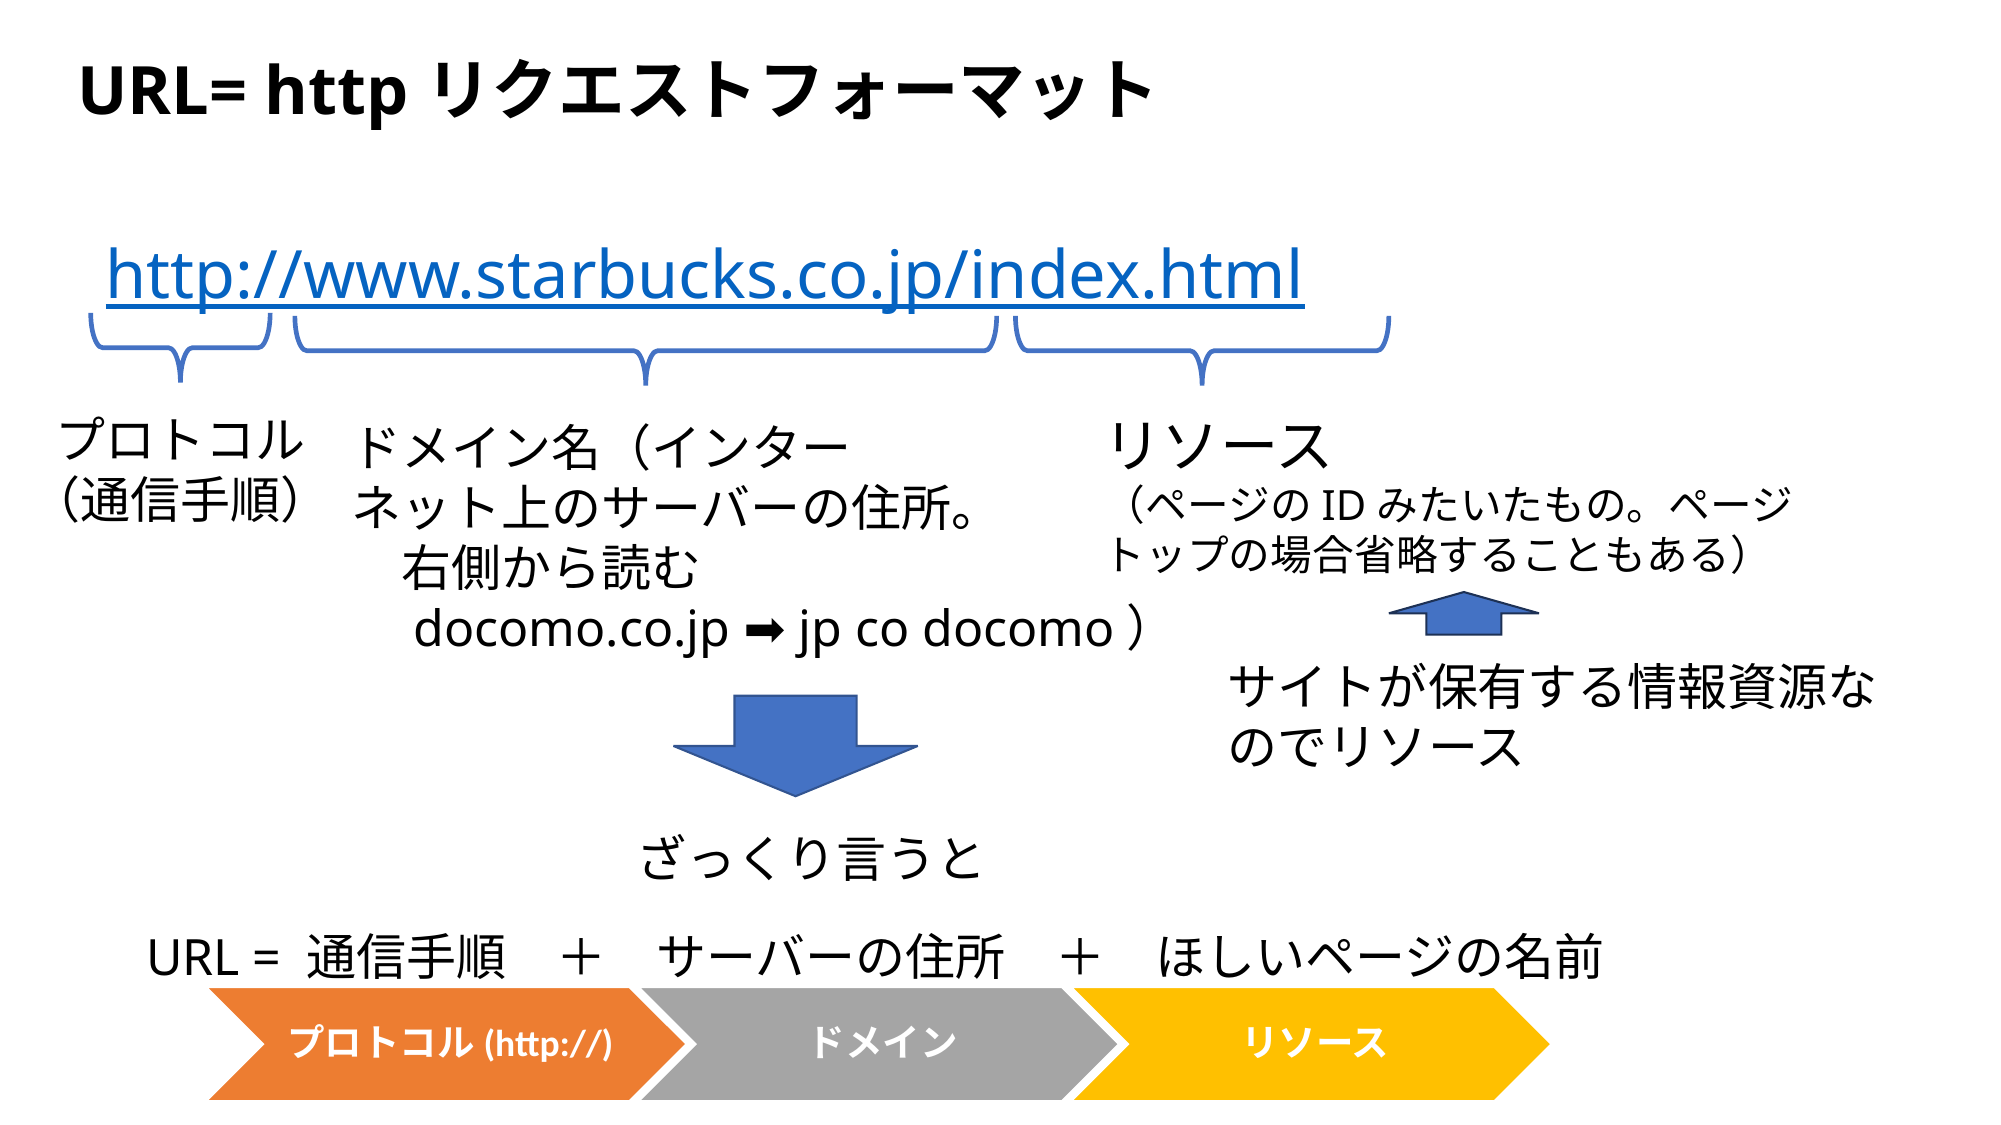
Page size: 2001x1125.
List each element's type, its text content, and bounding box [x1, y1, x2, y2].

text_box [205, 987, 1552, 1102]
text_box [1014, 315, 1390, 386]
text_box [294, 315, 998, 386]
text_box ざっくり言うと [621, 820, 1089, 895]
text_box URL = 通信手順 ＋ サーバーの住所 ＋ ほしいページの名前 [131, 918, 1705, 994]
text_box [673, 694, 919, 798]
text_box URL= httpリクエストフォーマット [62, 40, 1572, 136]
text_box サイトが保有する情報資源なのでリソース [1213, 647, 1930, 783]
text_box プロトコル（通信手順） [15, 401, 346, 537]
text_box リソース （ページのIDみたいたもの。ページトップの場合省略することもある） [1088, 401, 1884, 587]
text_box [1388, 590, 1540, 636]
text_box ドメイン名（インター ネット上のサーバーの住所。 右側から読む docomo.co.jp ➡ jp co docomo） [336, 409, 1280, 725]
text_box [90, 312, 271, 383]
text_box http://www.starbucks.co.jp/index.html [90, 224, 1633, 409]
